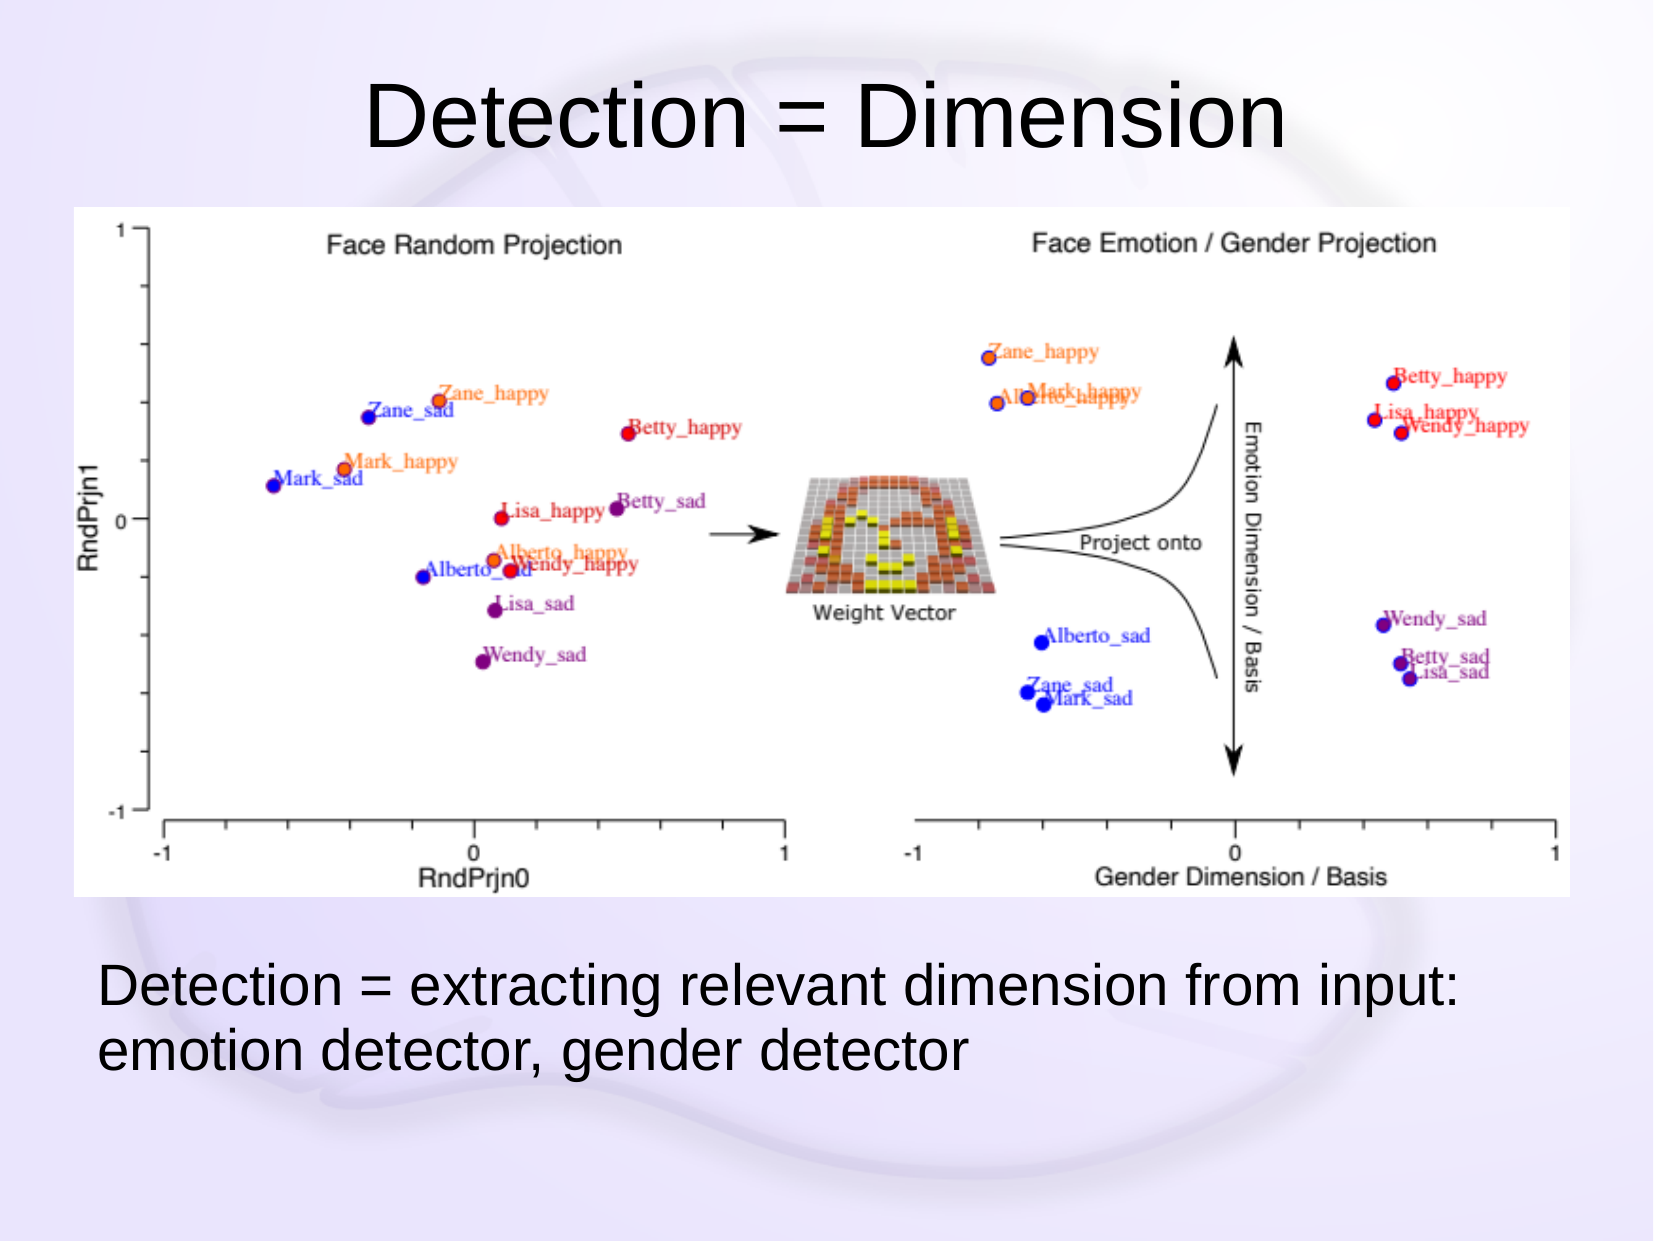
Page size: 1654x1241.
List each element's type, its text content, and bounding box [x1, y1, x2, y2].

picture [0, 0, 1654, 1241]
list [73, 207, 1571, 897]
text_box Detection = extracting relevant dimension from input: emotion detector, gender detector [82, 945, 1570, 1092]
title Detection = Dimension [82, 49, 1571, 184]
